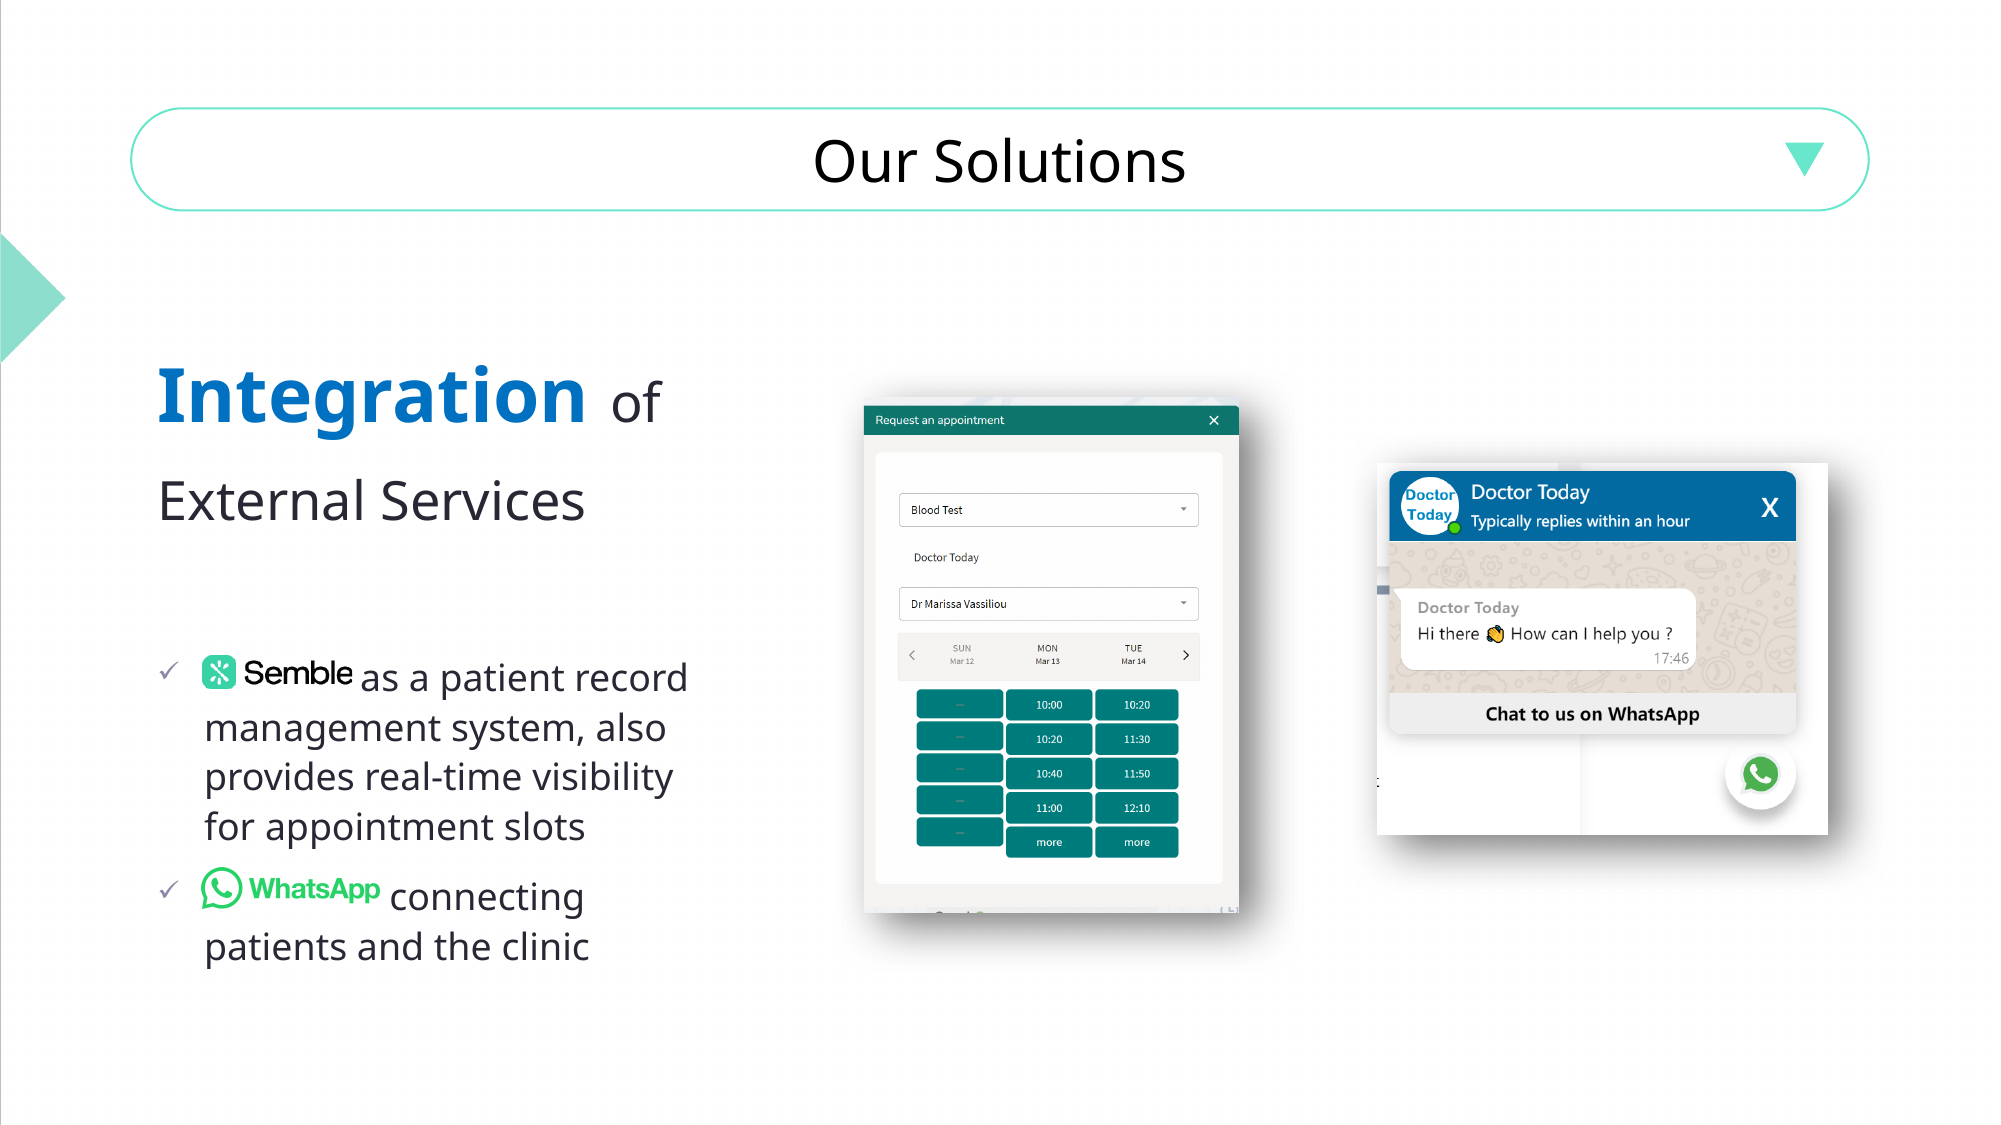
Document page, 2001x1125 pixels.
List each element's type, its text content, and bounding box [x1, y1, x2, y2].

text_box Integration of External Services as a patient record management system, also provides real-time visibility for appointment slots connecting patients and the clinic [142, 324, 724, 1009]
text_box [1784, 142, 1825, 177]
picture [0, 0, 2001, 1125]
text_box Our Solutions [130, 107, 1870, 212]
